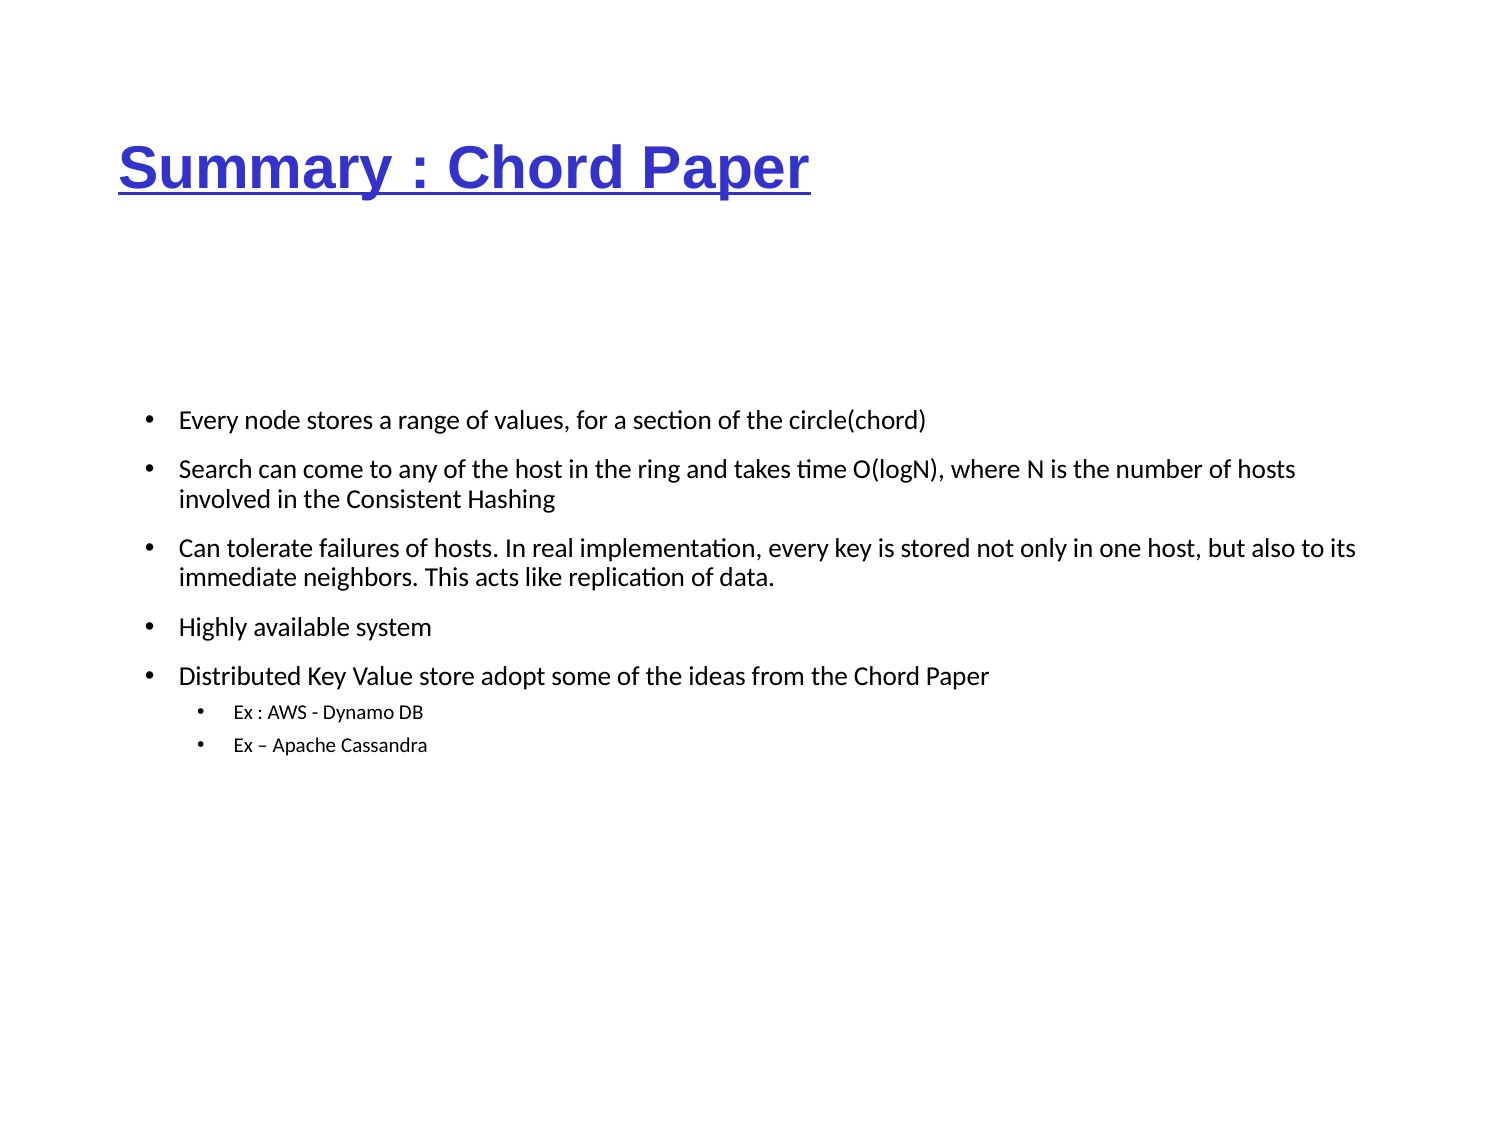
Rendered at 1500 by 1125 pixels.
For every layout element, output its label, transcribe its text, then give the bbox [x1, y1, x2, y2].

text_box Every node stores a range of values, for a section of the circle(chord) Search can come to any of the host in the ring and takes time O(logN), where N is the number of hosts involved in the Consistent Hashing Can tolerate failures of hosts. In real implementation, every key is stored not only in one host, but also to its immediate neighbors. This acts like replication of data. Highly available system Distributed Key Value store adopt some of the ideas from the Chord Paper Ex : AWS - Dynamo DB Ex – Apache Cassandra [133, 400, 1390, 764]
title Summary : Chord Paper [103, 59, 1397, 278]
